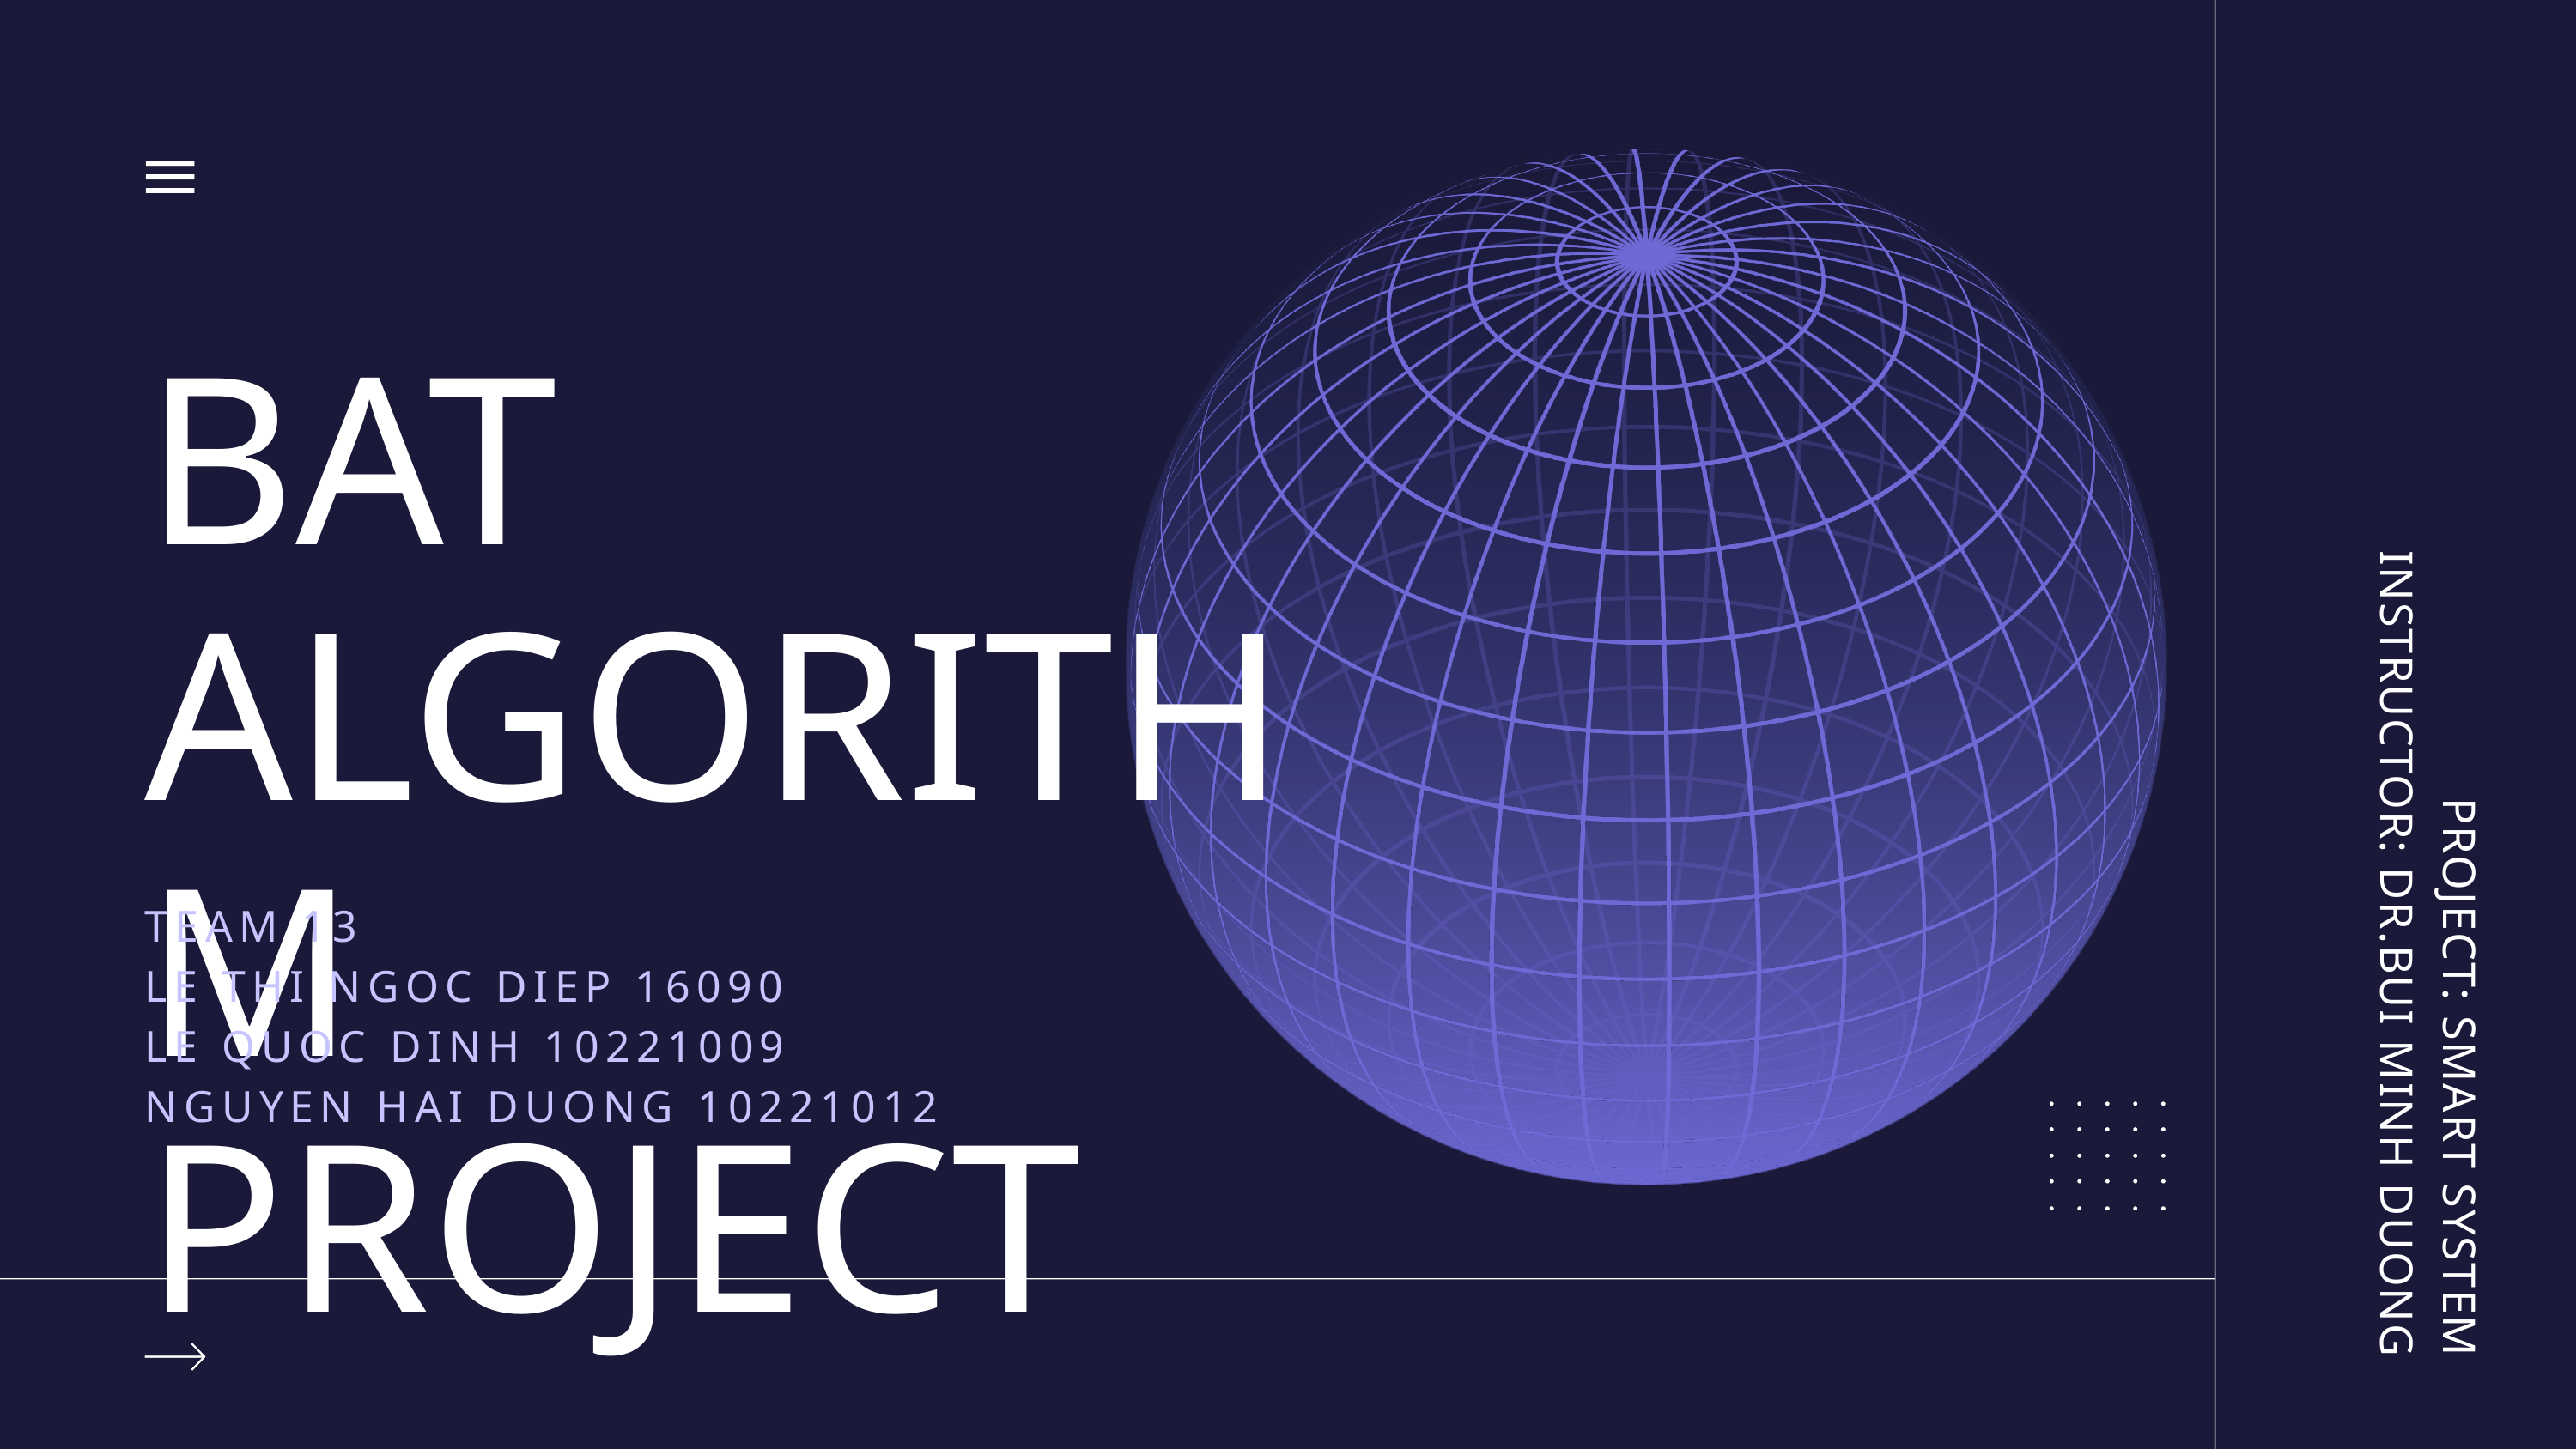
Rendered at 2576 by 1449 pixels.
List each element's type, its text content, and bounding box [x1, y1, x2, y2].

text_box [1126, 144, 2167, 1185]
text_box [137, 144, 203, 209]
text_box [144, 1343, 206, 1371]
text_box [2046, 1191, 2167, 1212]
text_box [144, 325, 1344, 1123]
text_box PROJECT: SMART SYSTEM INSTRUCTOR: DR.BUI MINH DUONG [2371, 0, 2498, 1357]
